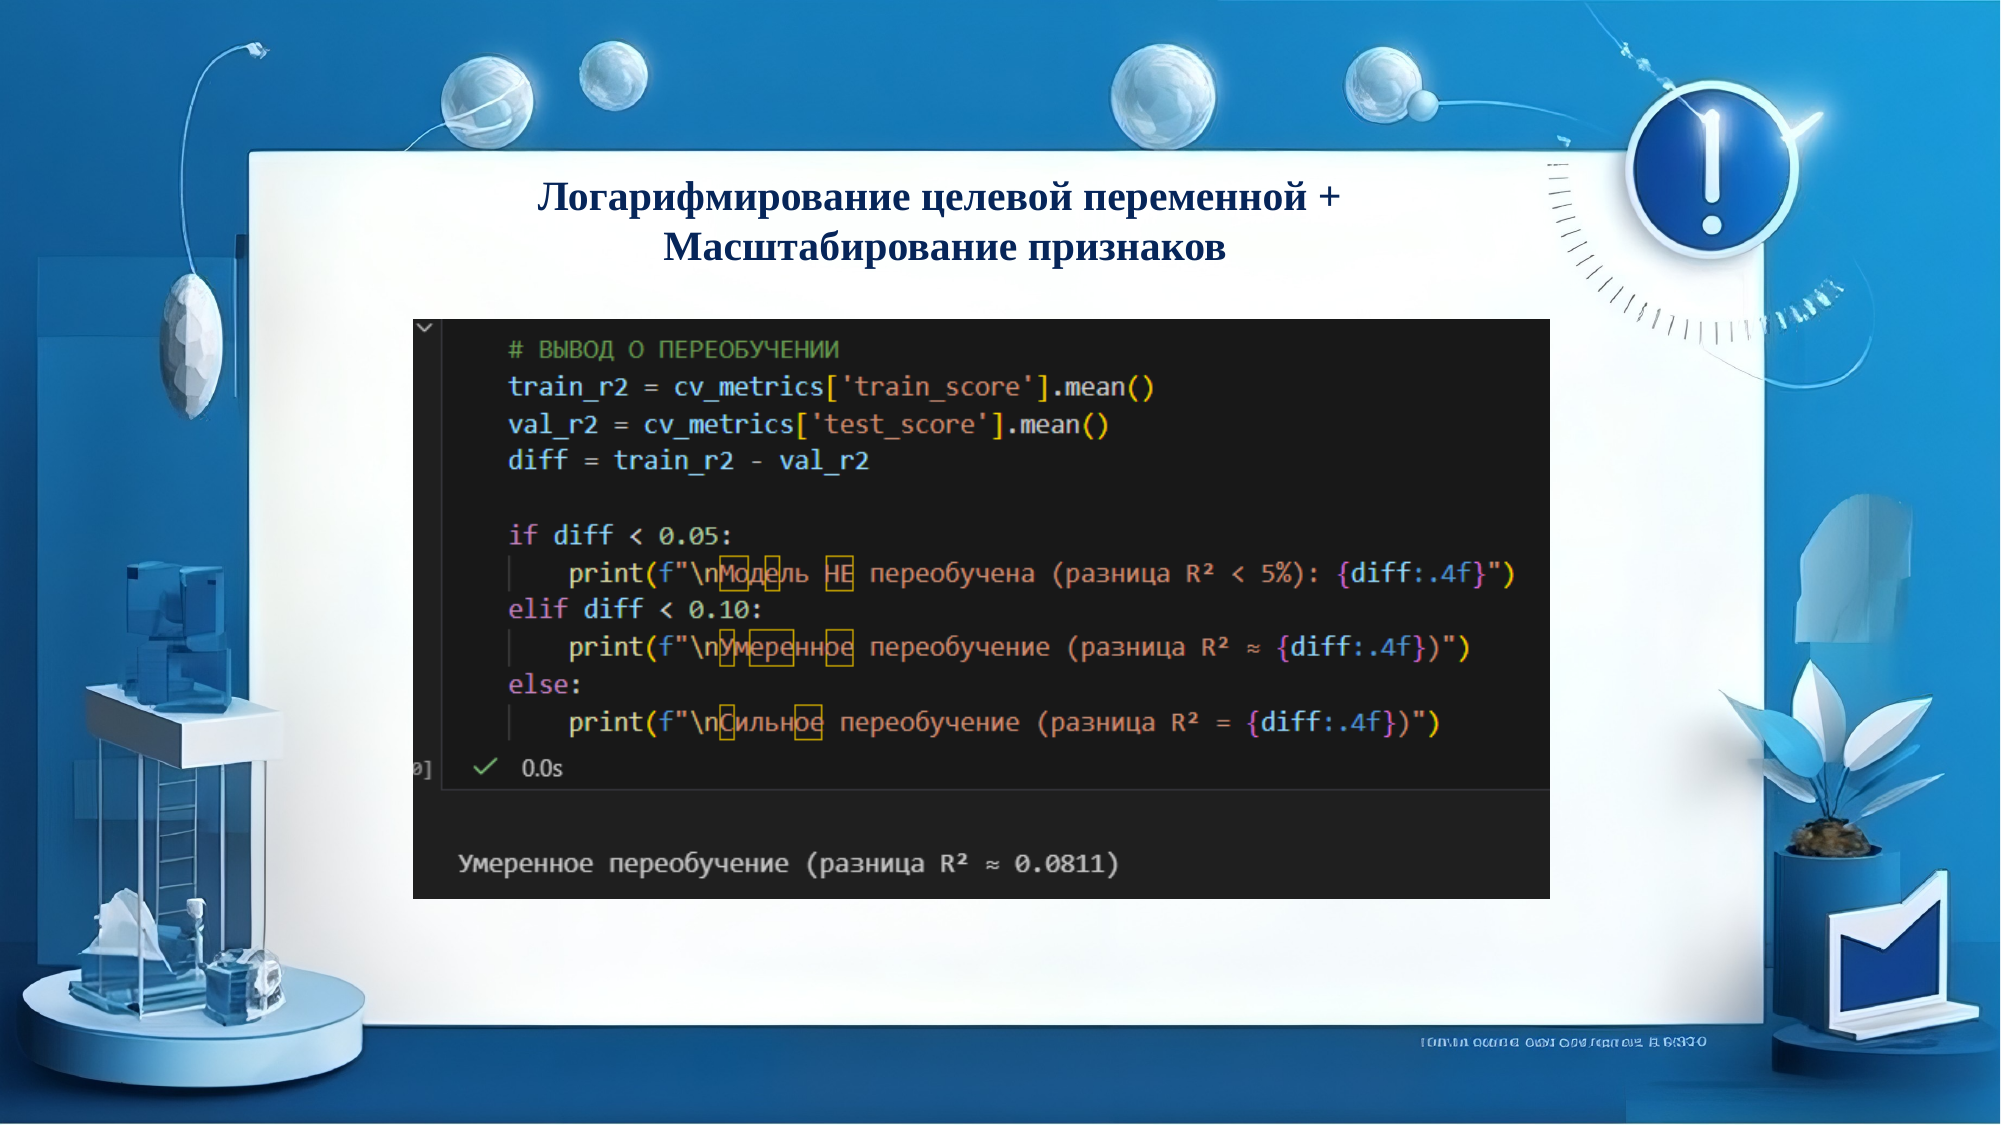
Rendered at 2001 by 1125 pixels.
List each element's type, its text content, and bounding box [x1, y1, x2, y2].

picture [0, 0, 2001, 1125]
text_box Логарифмирование целевой переменной + Масштабирование признаков [523, 160, 1368, 319]
